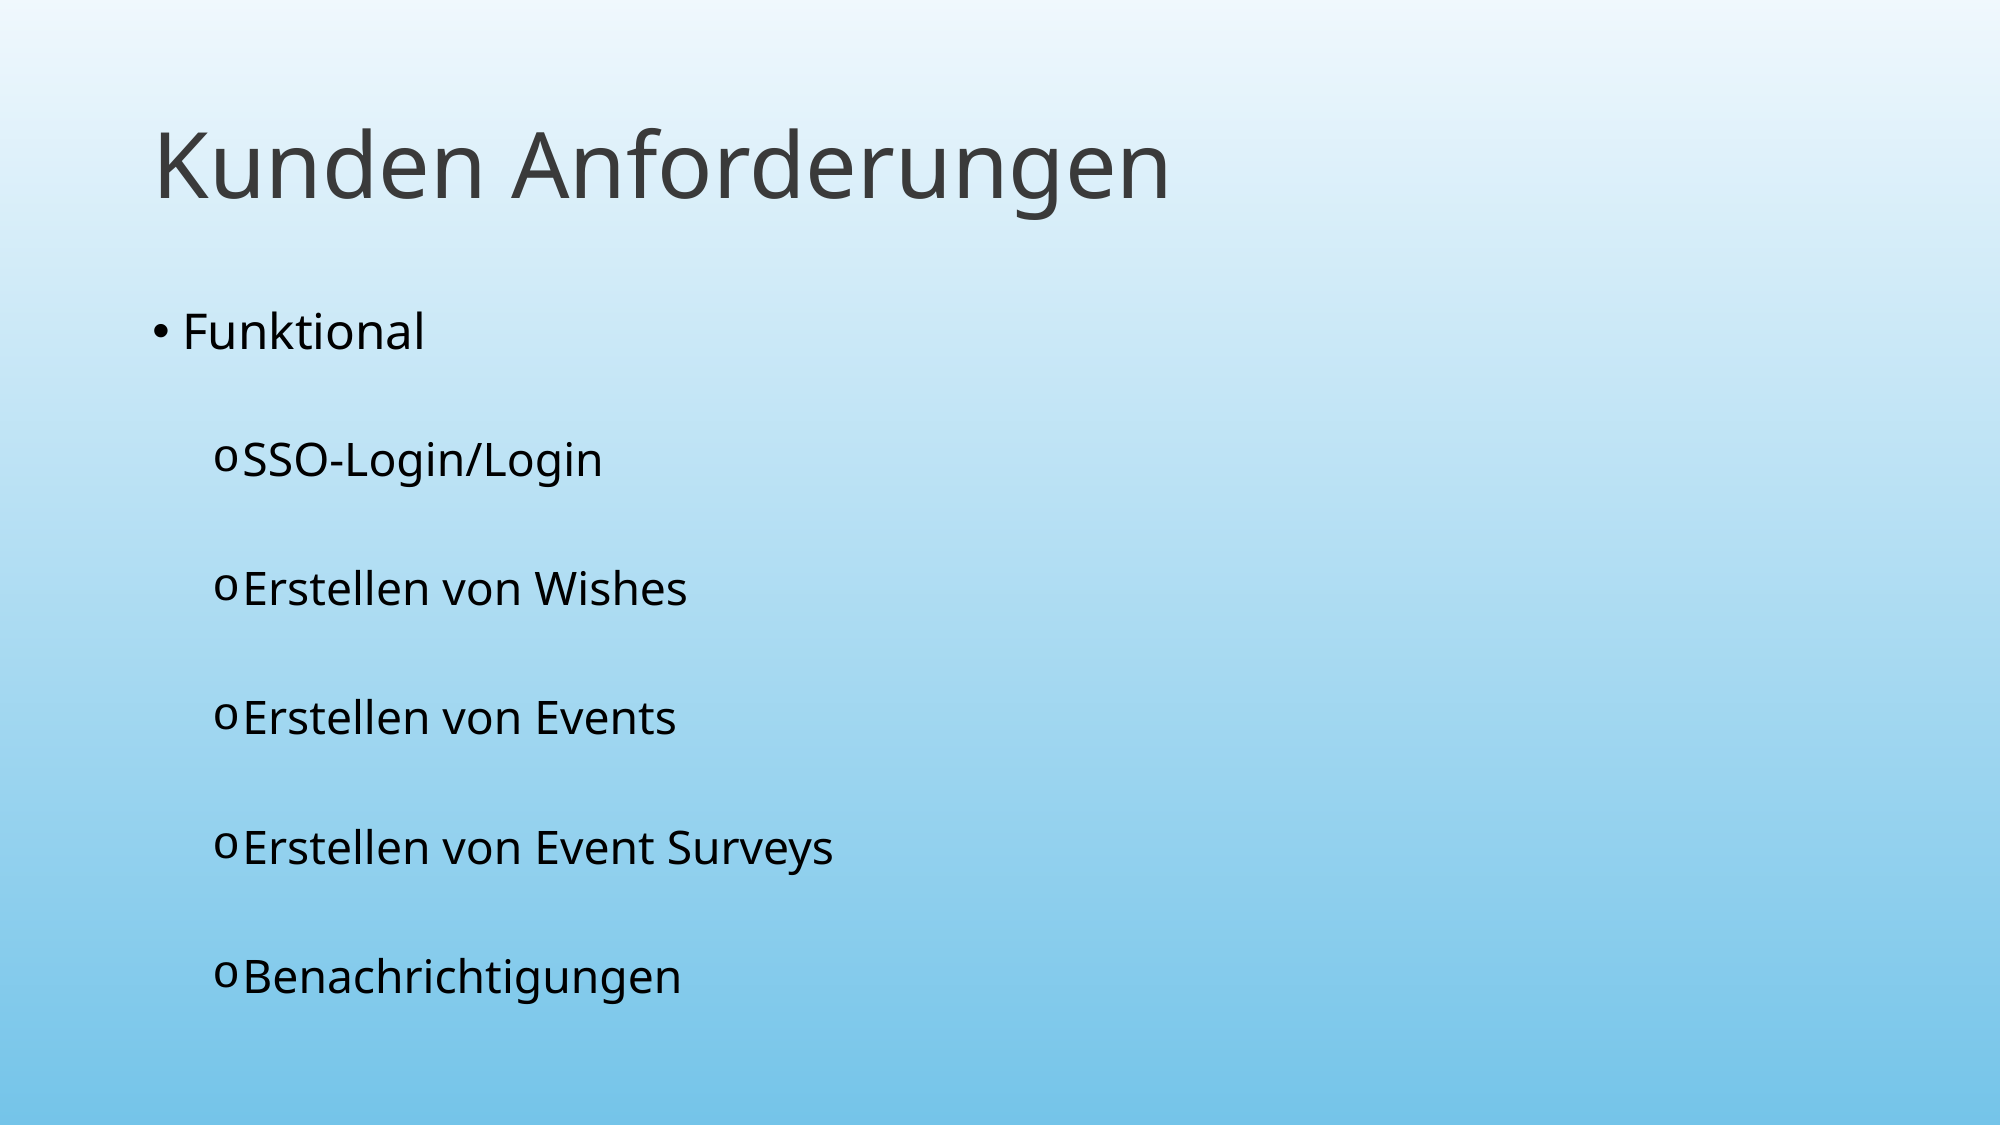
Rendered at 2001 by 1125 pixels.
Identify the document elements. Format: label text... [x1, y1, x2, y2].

list Funktional SSO-Login/Login Erstellen von Wishes Erstellen von Events Erstellen von Event Surveys Benachrichtigungen [137, 299, 1863, 1014]
title Kunden Anforderungen [137, 59, 1863, 278]
